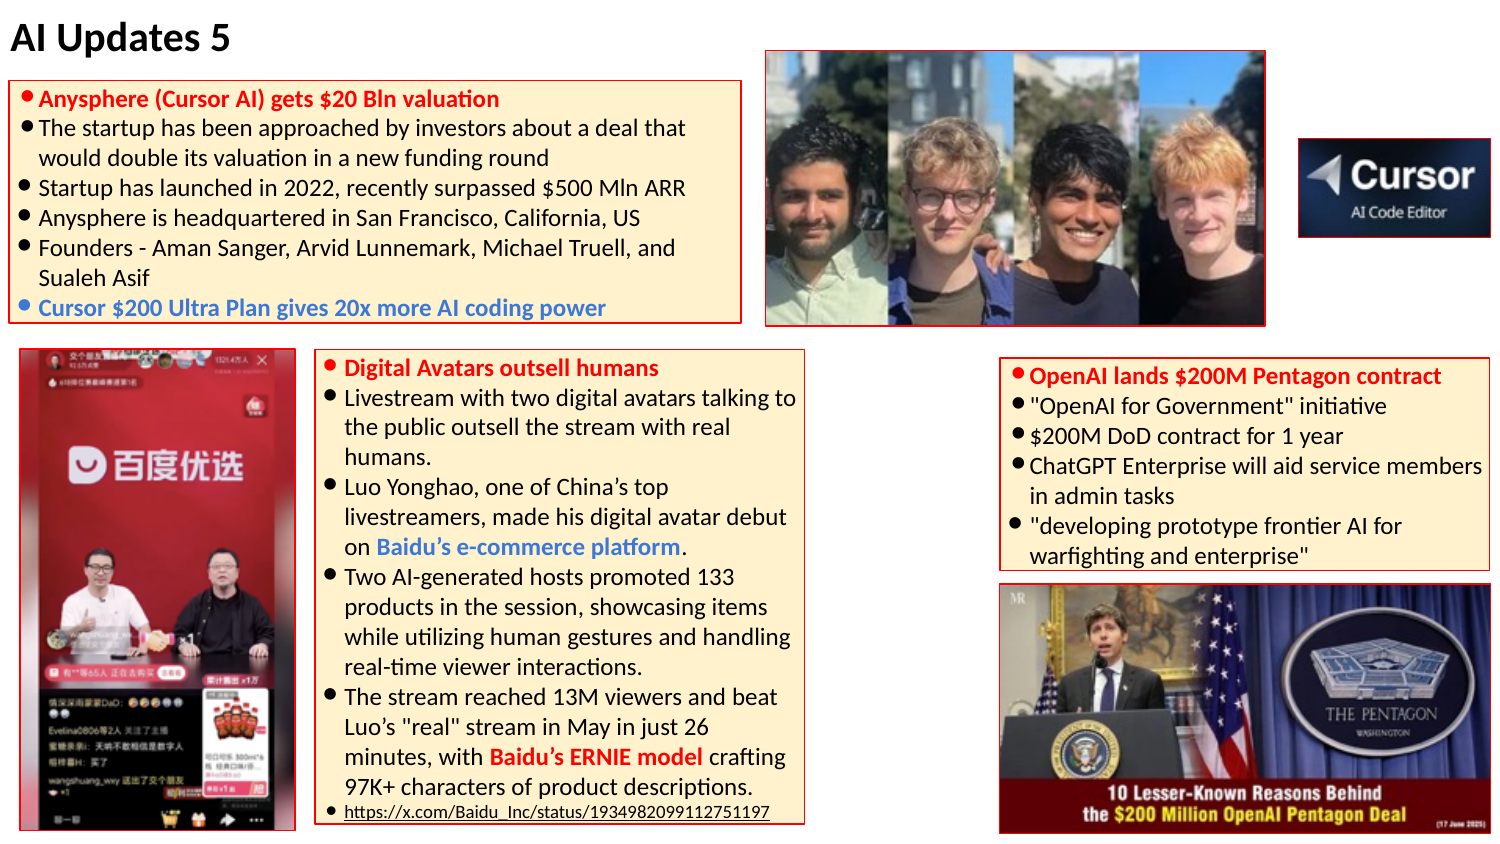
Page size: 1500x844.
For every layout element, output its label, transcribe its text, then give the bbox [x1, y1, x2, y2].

text_box OpenAI lands $200M Pentagon contract "OpenAI for Government" initiative $200M DoD contract for 1 year ChatGPT Enterprise will aid service members in admin tasks "developing prototype frontier AI for warfighting and enterprise" [999, 358, 1490, 571]
text_box AI Updates 5 [8, 8, 294, 62]
picture [999, 584, 1490, 833]
text_box Digital Avatars outsell humans Livestream with two digital avatars talking to the public outsell the stream with real humans. Luo Yonghao, one of China’s top livestreamers, made his digital avatar debut on Baidu’s e-commerce platform. Two AI-generated hosts promoted 133 products in the session, showcasing items while utilizing human gestures and handling real-time viewer interactions. The stream reached 13M viewers and beat Luo’s "real" stream in May in just 26 minutes, with Baidu’s ERNIE model crafting 97K+ characters of product descriptions. https://x.com/Baidu_Inc/status/1934982099112751197 [314, 349, 805, 825]
picture [20, 349, 295, 831]
text_box Anysphere (Cursor AI) gets $20 Bln valuation The startup has been approached by investors about a deal that would double its valuation in a new funding round Startup has launched in 2022, recently surpassed $500 Mln ARR Anysphere is headquartered in San Francisco, California, US Founders - Aman Sanger, Arvid Lunnemark, Michael Truell, and Sualeh Asif Cursor $200 Ultra Plan gives 20x more AI coding power [9, 80, 742, 323]
picture [766, 50, 1265, 326]
picture [1299, 139, 1490, 238]
